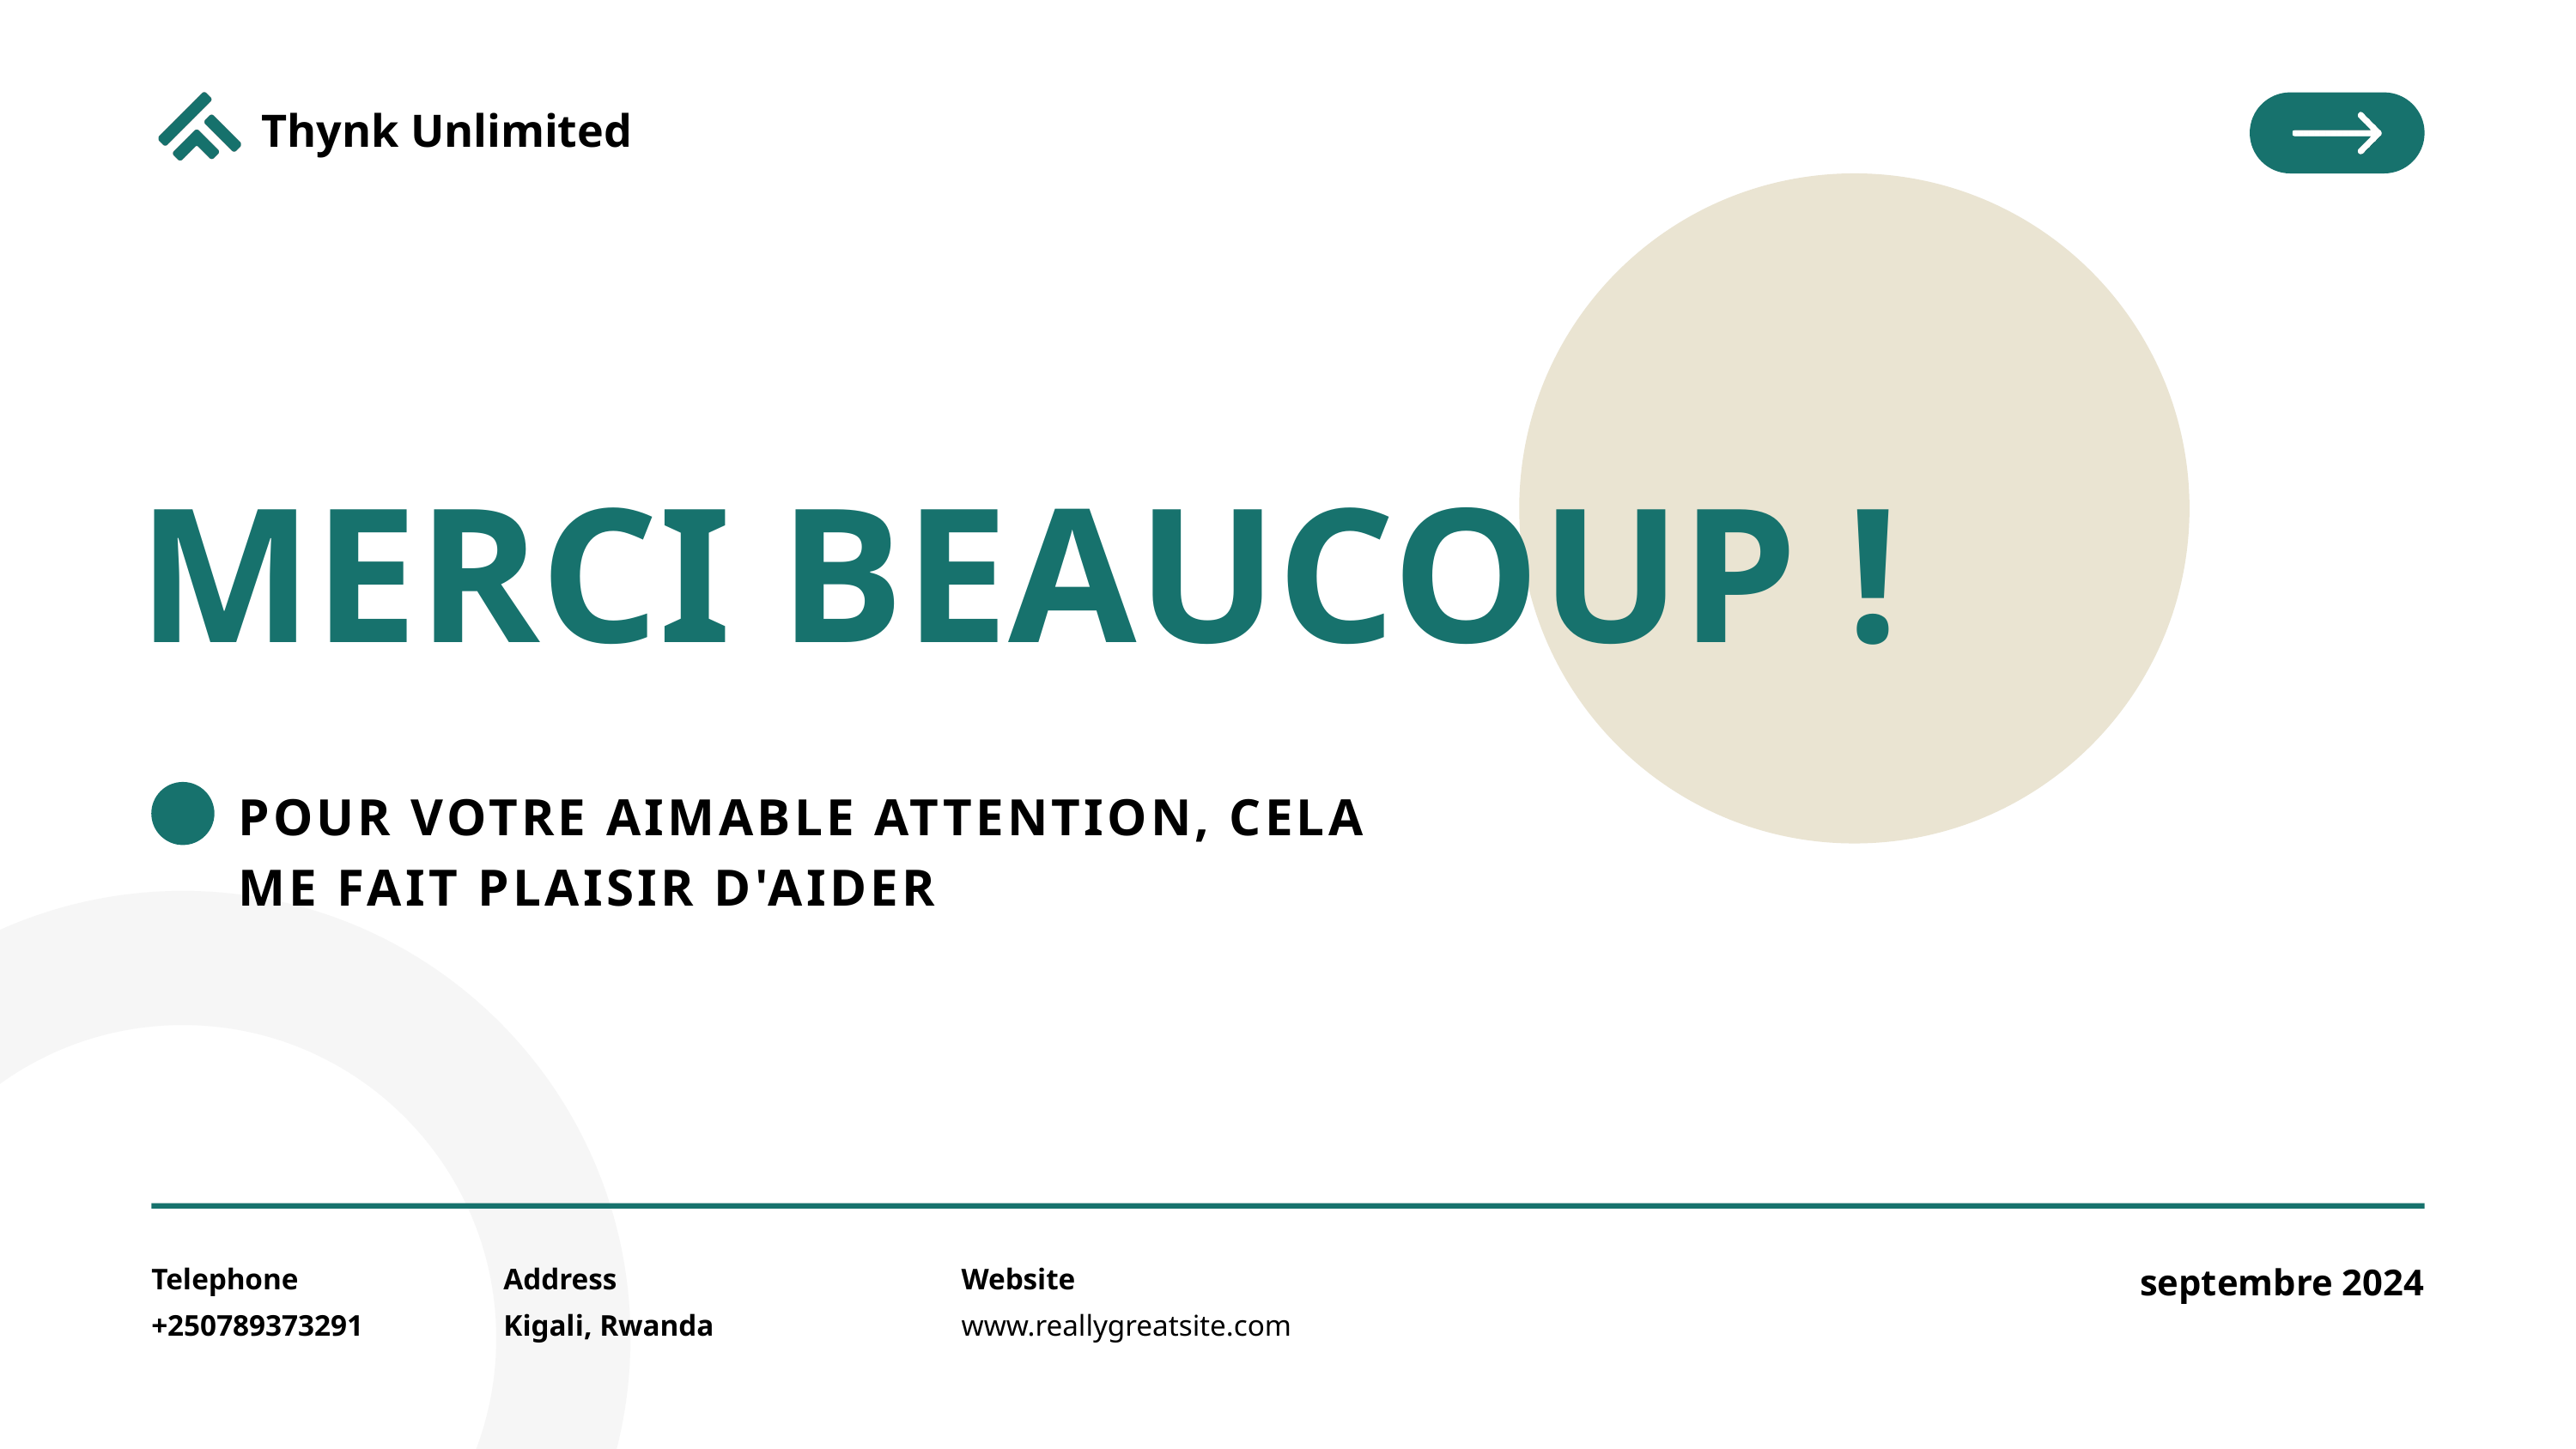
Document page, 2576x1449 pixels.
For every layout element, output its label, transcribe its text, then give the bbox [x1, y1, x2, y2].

text_box [158, 92, 241, 161]
text_box Address [567, 1250, 888, 1295]
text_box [0, 957, 564, 1449]
text_box septembre 2024 [2020, 1247, 2425, 1304]
text_box POUR VOTRE AIMABLE ATTENTION, CELA ME FAIT PLAISIR D'AIDER [238, 775, 1376, 916]
text_box Kigali, Rwanda [567, 1297, 888, 1342]
text_box Thynk Unlimited [261, 93, 712, 156]
text_box Website [961, 1250, 1366, 1295]
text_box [2249, 92, 2425, 174]
text_box MERCI BEAUCOUP ! [137, 419, 1514, 681]
text_box www.reallygreatsite.com [961, 1297, 1366, 1342]
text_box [1519, 173, 2190, 844]
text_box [150, 781, 215, 846]
